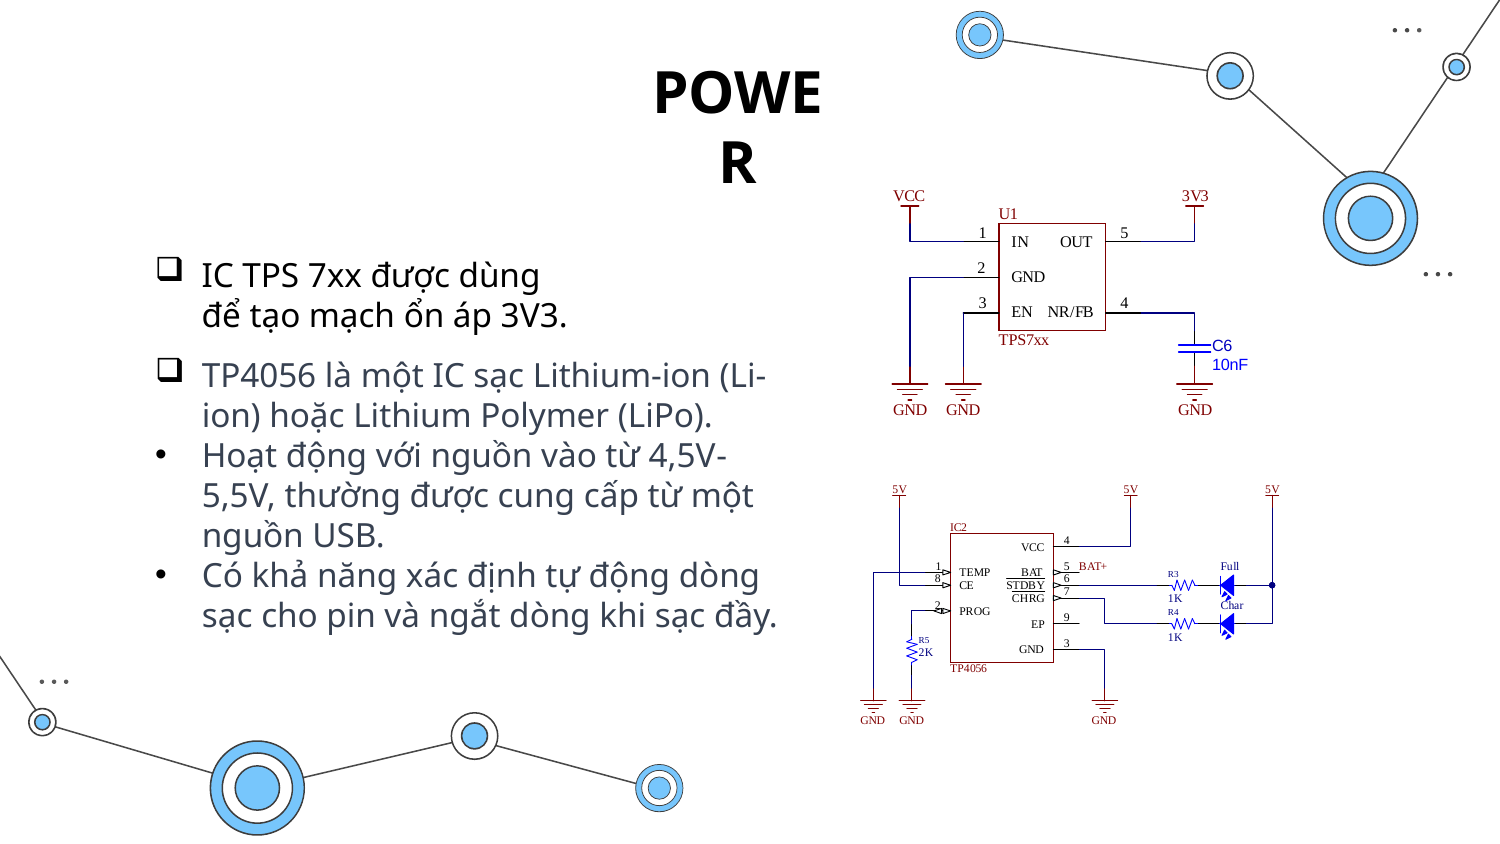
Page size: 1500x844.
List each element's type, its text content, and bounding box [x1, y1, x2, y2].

text_box IC TPS 7xx được dùng để tạo mạch ổn áp 3V3. [140, 246, 589, 341]
picture [853, 475, 1285, 734]
picture [882, 178, 1256, 429]
text_box POWER [633, 48, 842, 134]
text_box TP4056 là một IC sạc Lithium-ion (Li-ion) hoặc Lithium Polymer (LiPo). Hoạt động với nguồn vào từ 4,5V- 5,5V, thường được cung cấp từ một nguồn USB. Có khả năng xác định tự động dòng sạc cho pin và ngắt dòng khi sạc đầy. [140, 347, 814, 642]
